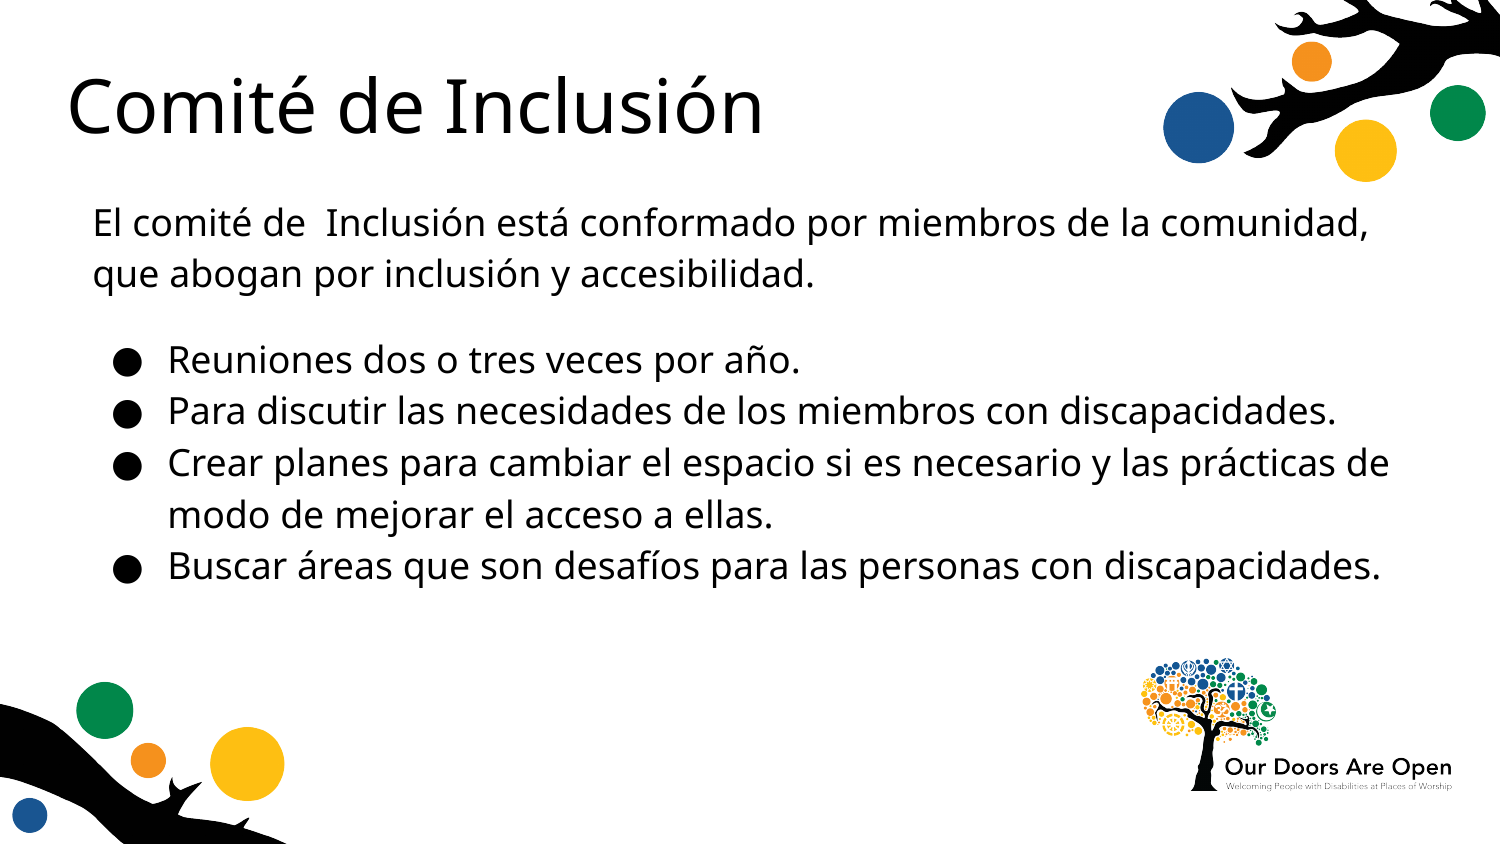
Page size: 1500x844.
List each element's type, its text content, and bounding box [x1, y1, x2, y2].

title Comité de Inclusión [51, 43, 1309, 151]
list El comité de Inclusión está conformado por miembros de la comunidad, que abogan por inclusión y accesibilidad. Reuniones dos o tres veces por año. Para discutir las necesidades de los miembros con discapacidades. Crear planes para cambiar el espacio si es necesario y las prácticas de modo de mejorar el acceso a ellas. Buscar áreas que son desafíos para las personas con discapacidades. [77, 177, 1444, 694]
picture [0, 667, 352, 844]
picture [1163, 0, 1500, 182]
picture [1141, 694, 1458, 796]
